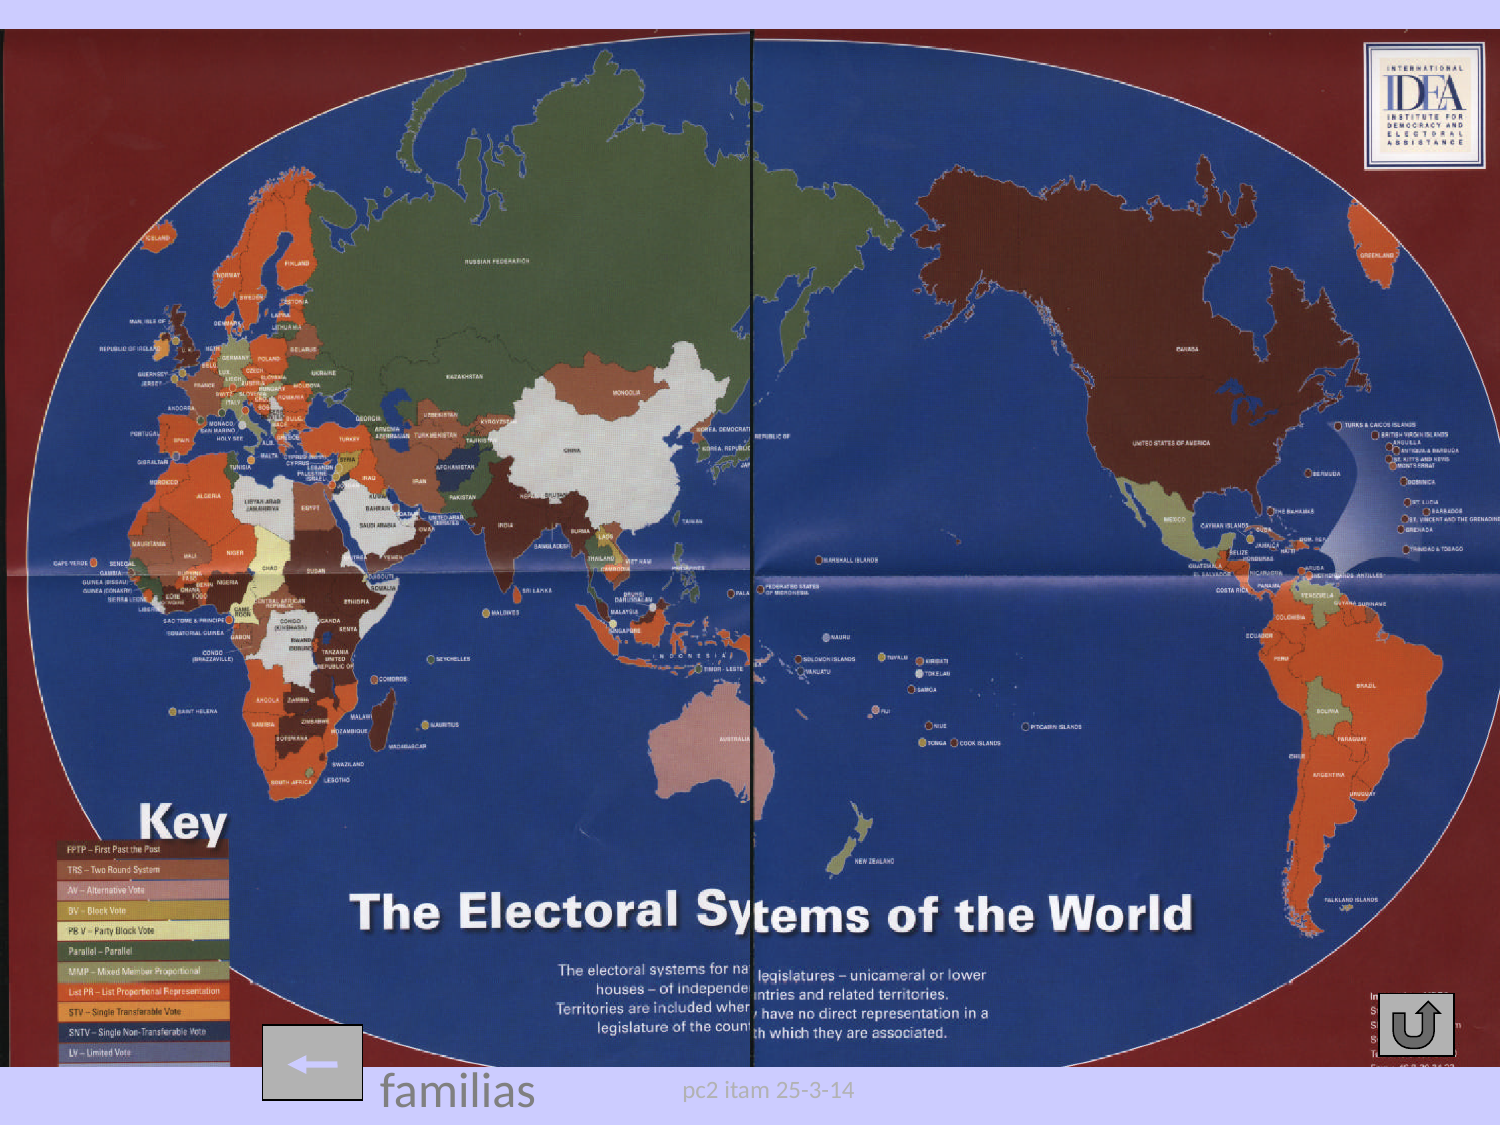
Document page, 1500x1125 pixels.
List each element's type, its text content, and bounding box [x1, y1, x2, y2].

text_box [262, 1073, 363, 1100]
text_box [0, 28, 1500, 1067]
text_box familias [364, 1073, 551, 1125]
